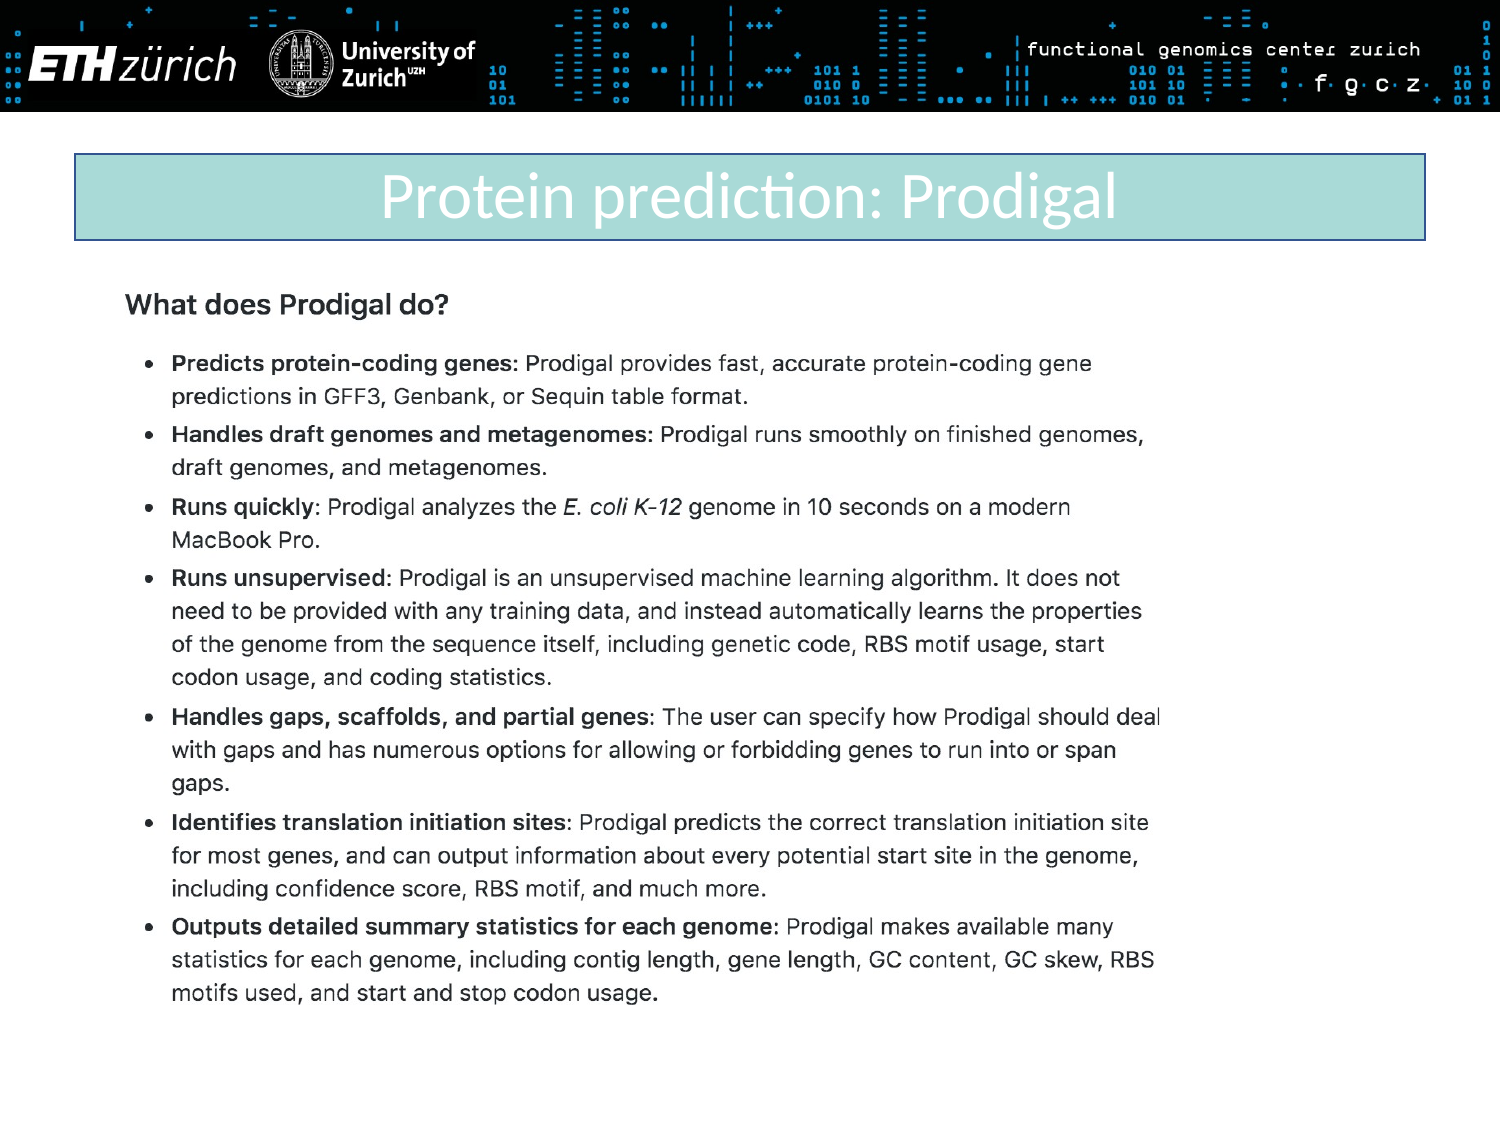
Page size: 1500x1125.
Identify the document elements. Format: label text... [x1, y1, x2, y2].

picture [0, 0, 1500, 112]
text_box Protein prediction: Prodigal [74, 153, 1426, 241]
text_box [124, 292, 1160, 1005]
